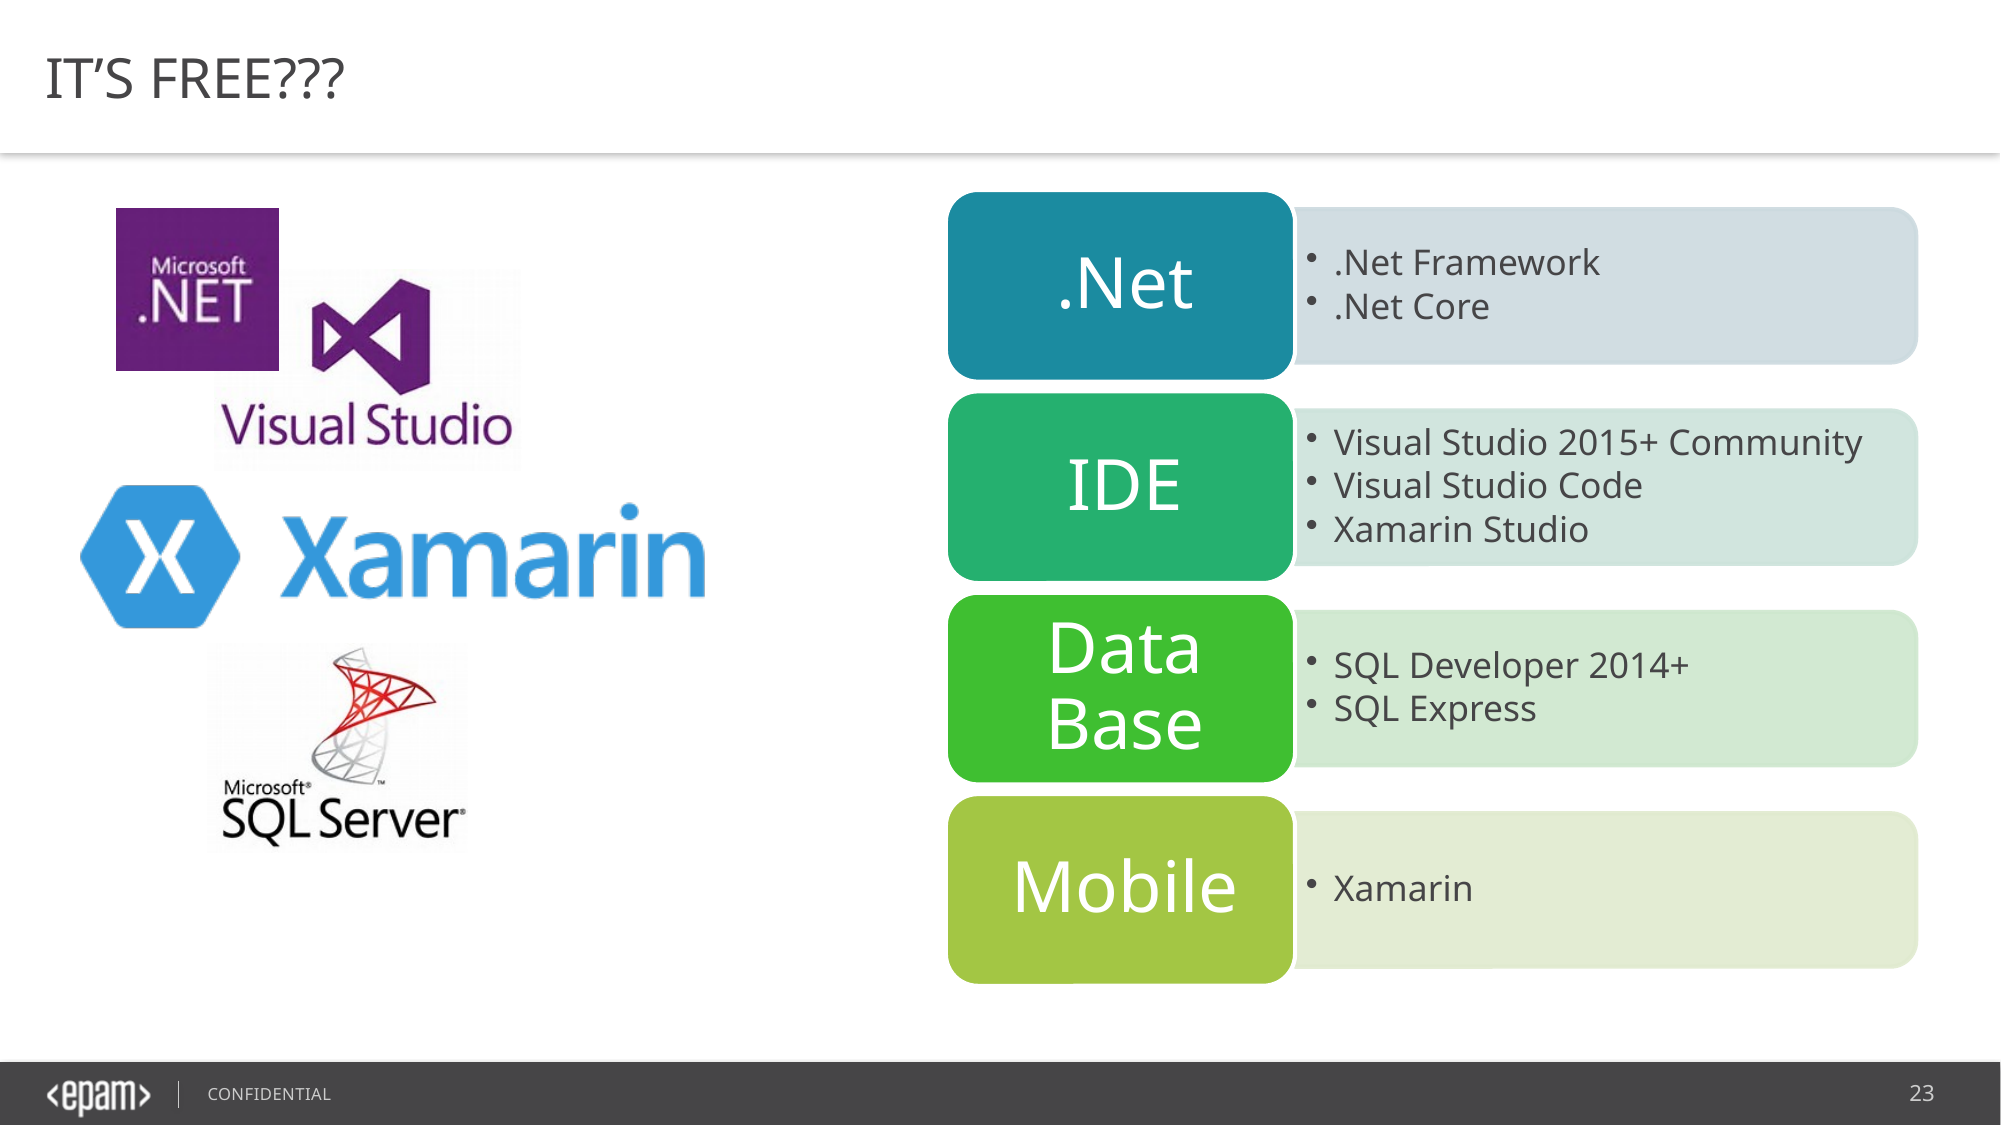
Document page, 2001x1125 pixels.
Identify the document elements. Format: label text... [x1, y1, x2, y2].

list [945, 189, 1917, 987]
picture [73, 208, 720, 853]
list It’s Free??? [0, 0, 2000, 153]
picture [46, 1080, 151, 1118]
